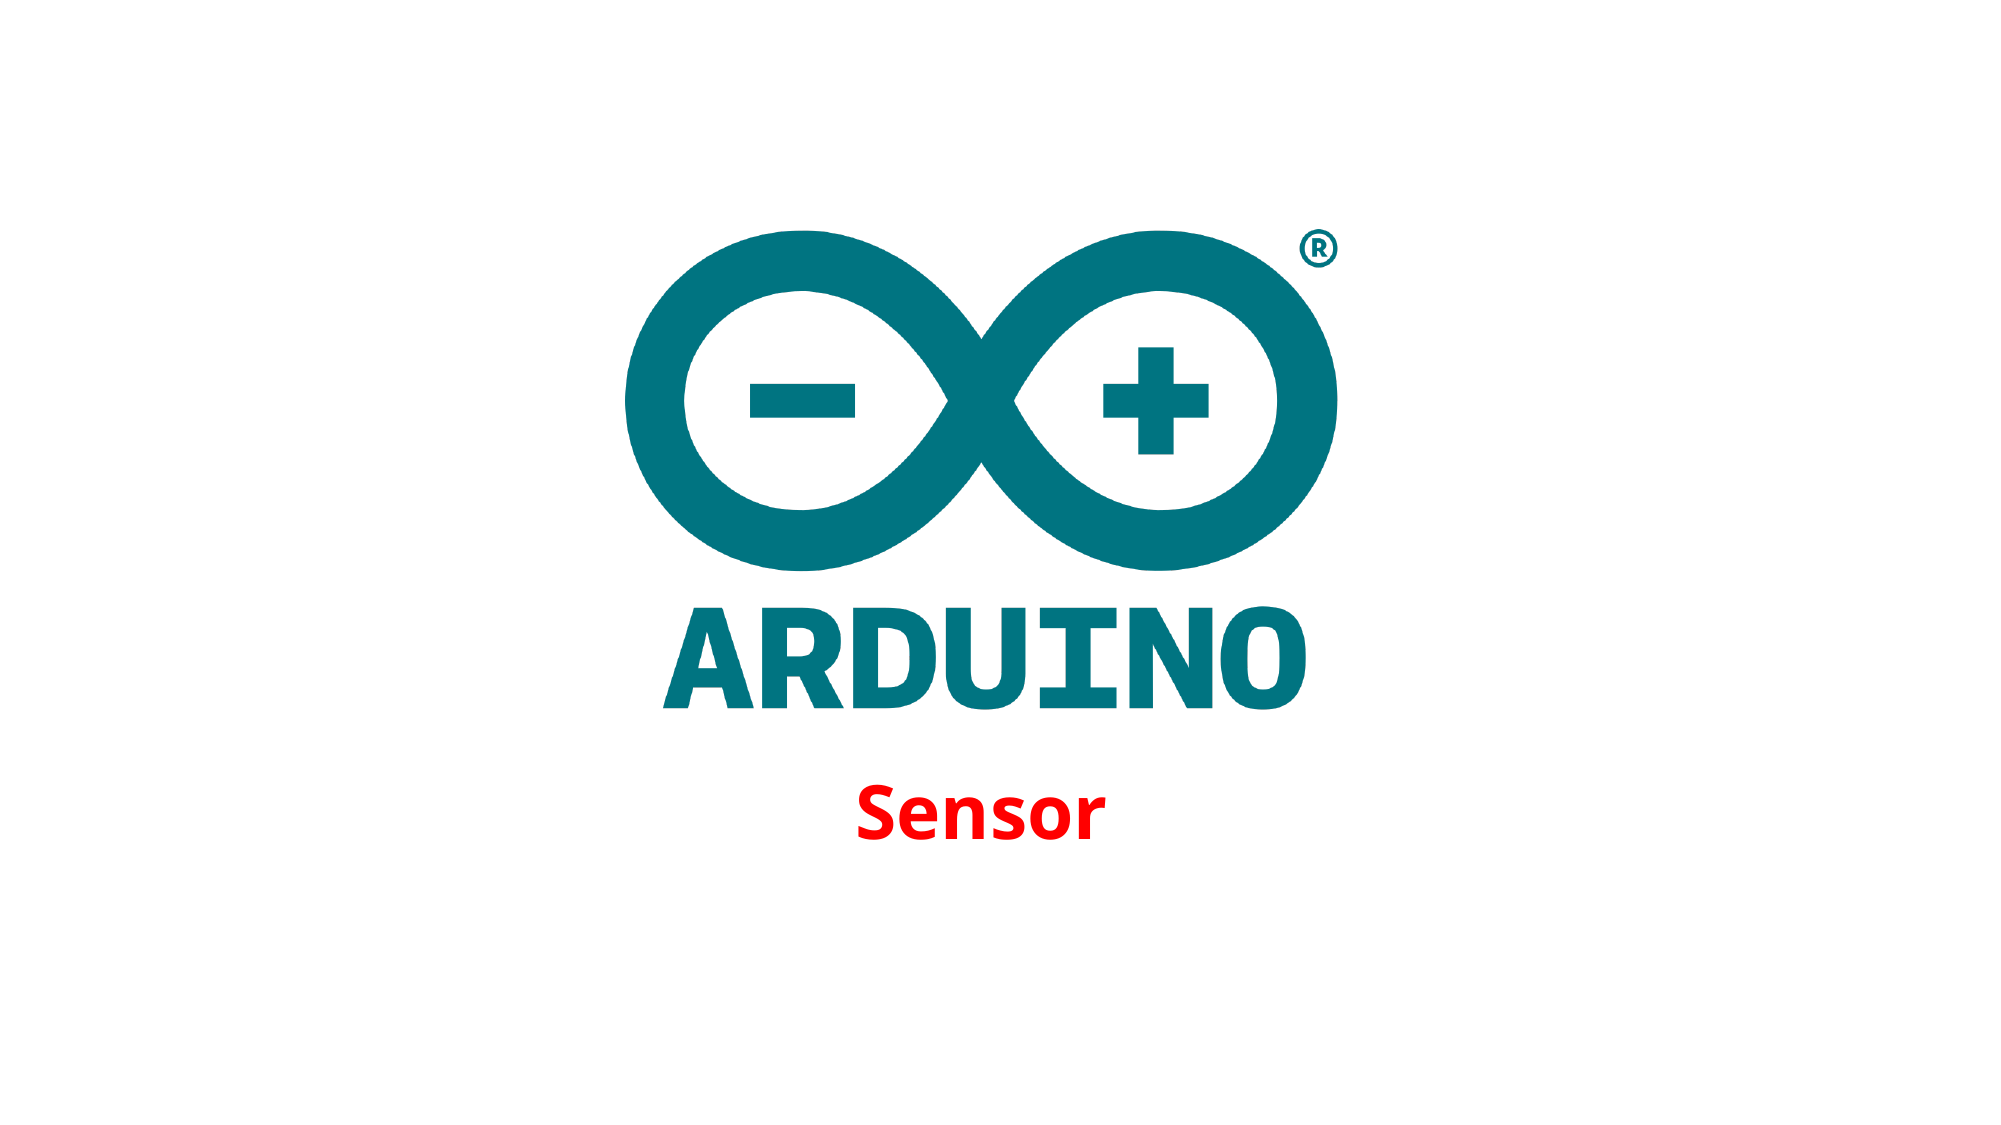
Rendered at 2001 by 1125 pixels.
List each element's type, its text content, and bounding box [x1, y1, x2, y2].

text_box Sensor [840, 756, 1123, 862]
picture [625, 229, 1338, 710]
